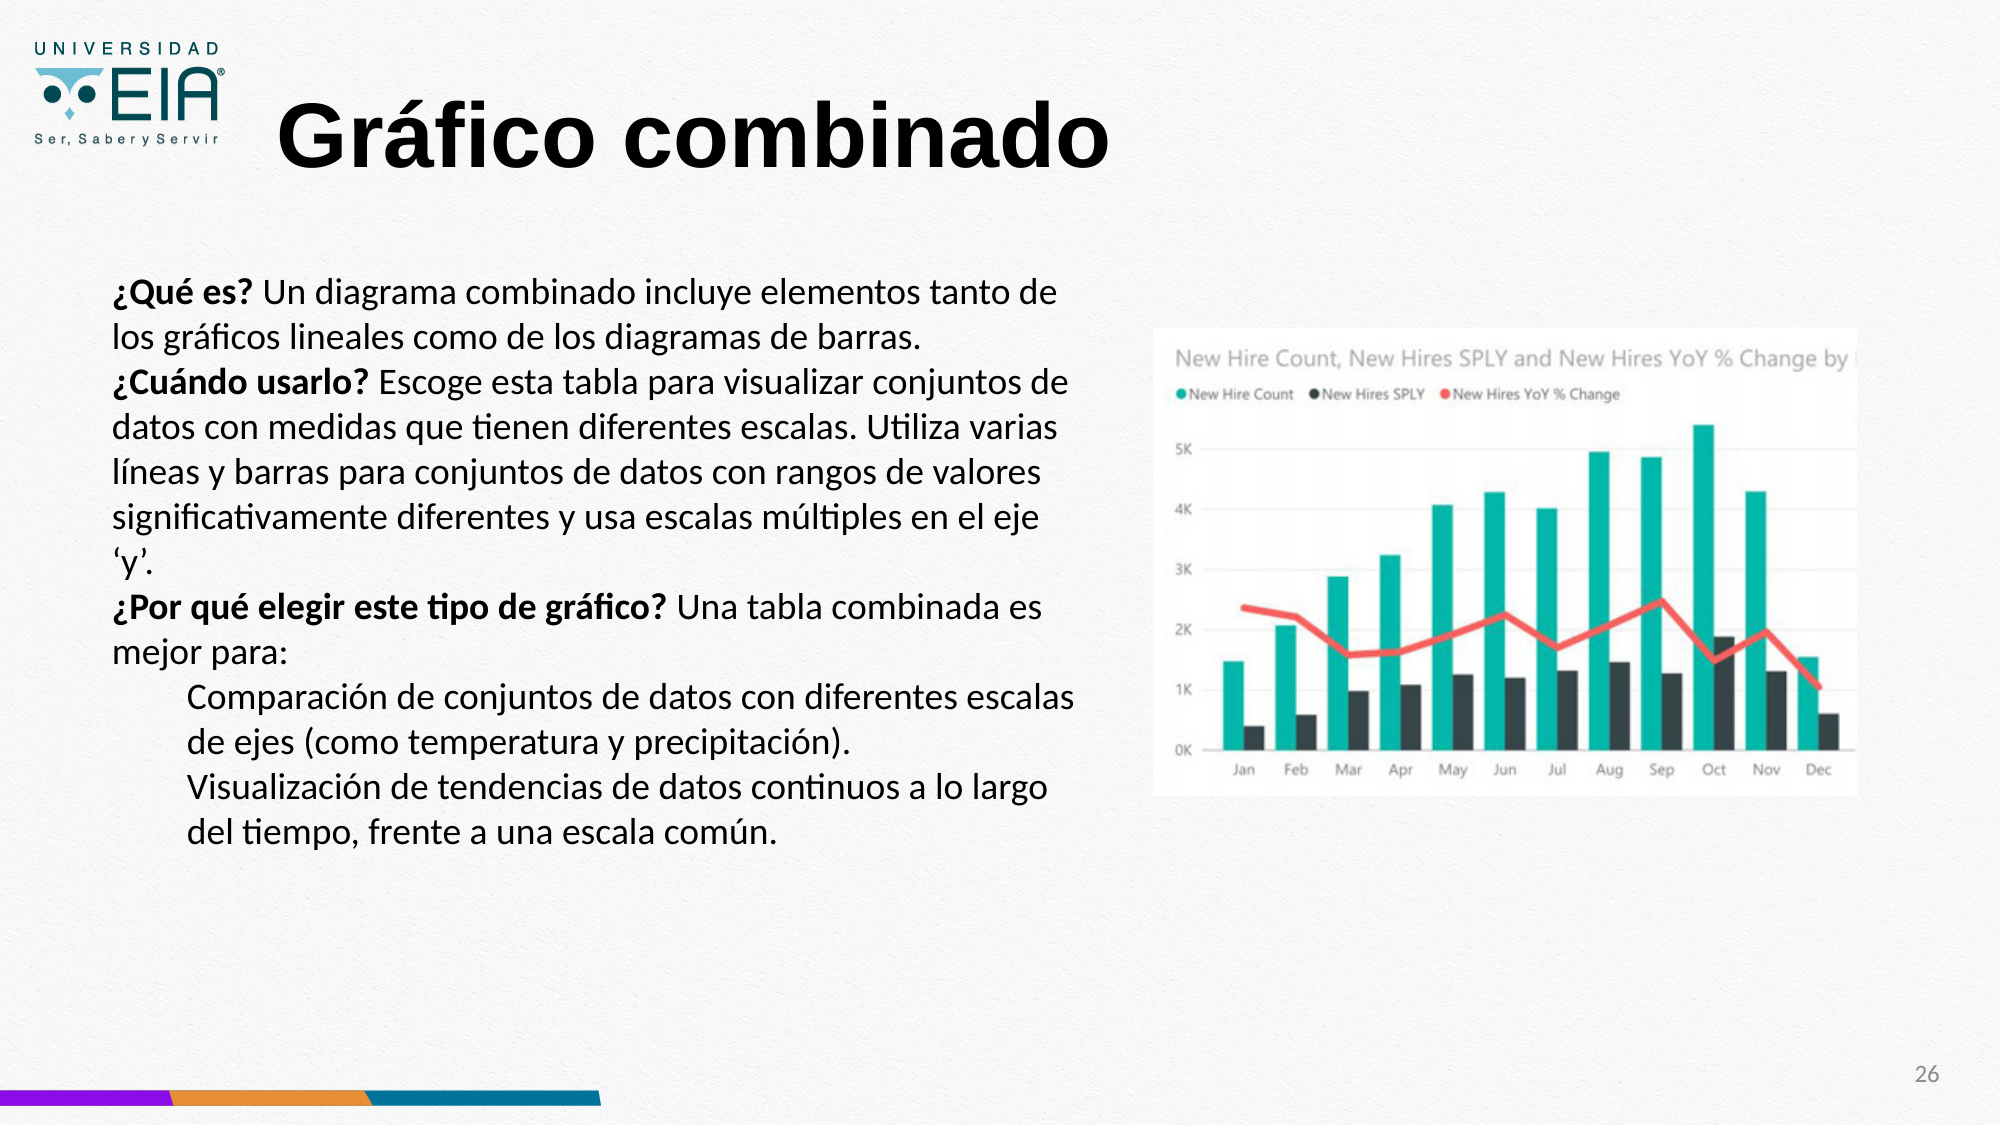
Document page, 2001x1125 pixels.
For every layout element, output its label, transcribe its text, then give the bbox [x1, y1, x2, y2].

picture [0, 0, 2000, 1125]
slide_number 26 [1505, 1042, 1956, 1103]
title Gráfico combinado [261, 29, 1956, 247]
text_box ¿Qué es? Un diagrama combinado incluye elementos tanto de los gráficos lineales como de los diagramas de barras. ¿Cuándo usarlo? Escoge esta tabla para visualizar conjuntos de datos con medidas que tienen diferentes escalas. Utiliza varias líneas y barras para conjuntos de datos con rangos de valores significativamente diferentes y usa escalas múltiples en el eje ‘y’. ¿Por qué elegir este tipo de gráfico? Una tabla combinada es mejor para: Comparación de conjuntos de datos con diferentes escalas de ejes (como temperatura y precipitación). Visualización de tendencias de datos continuos a lo largo del tiempo, frente a una escala común. [97, 259, 1098, 860]
